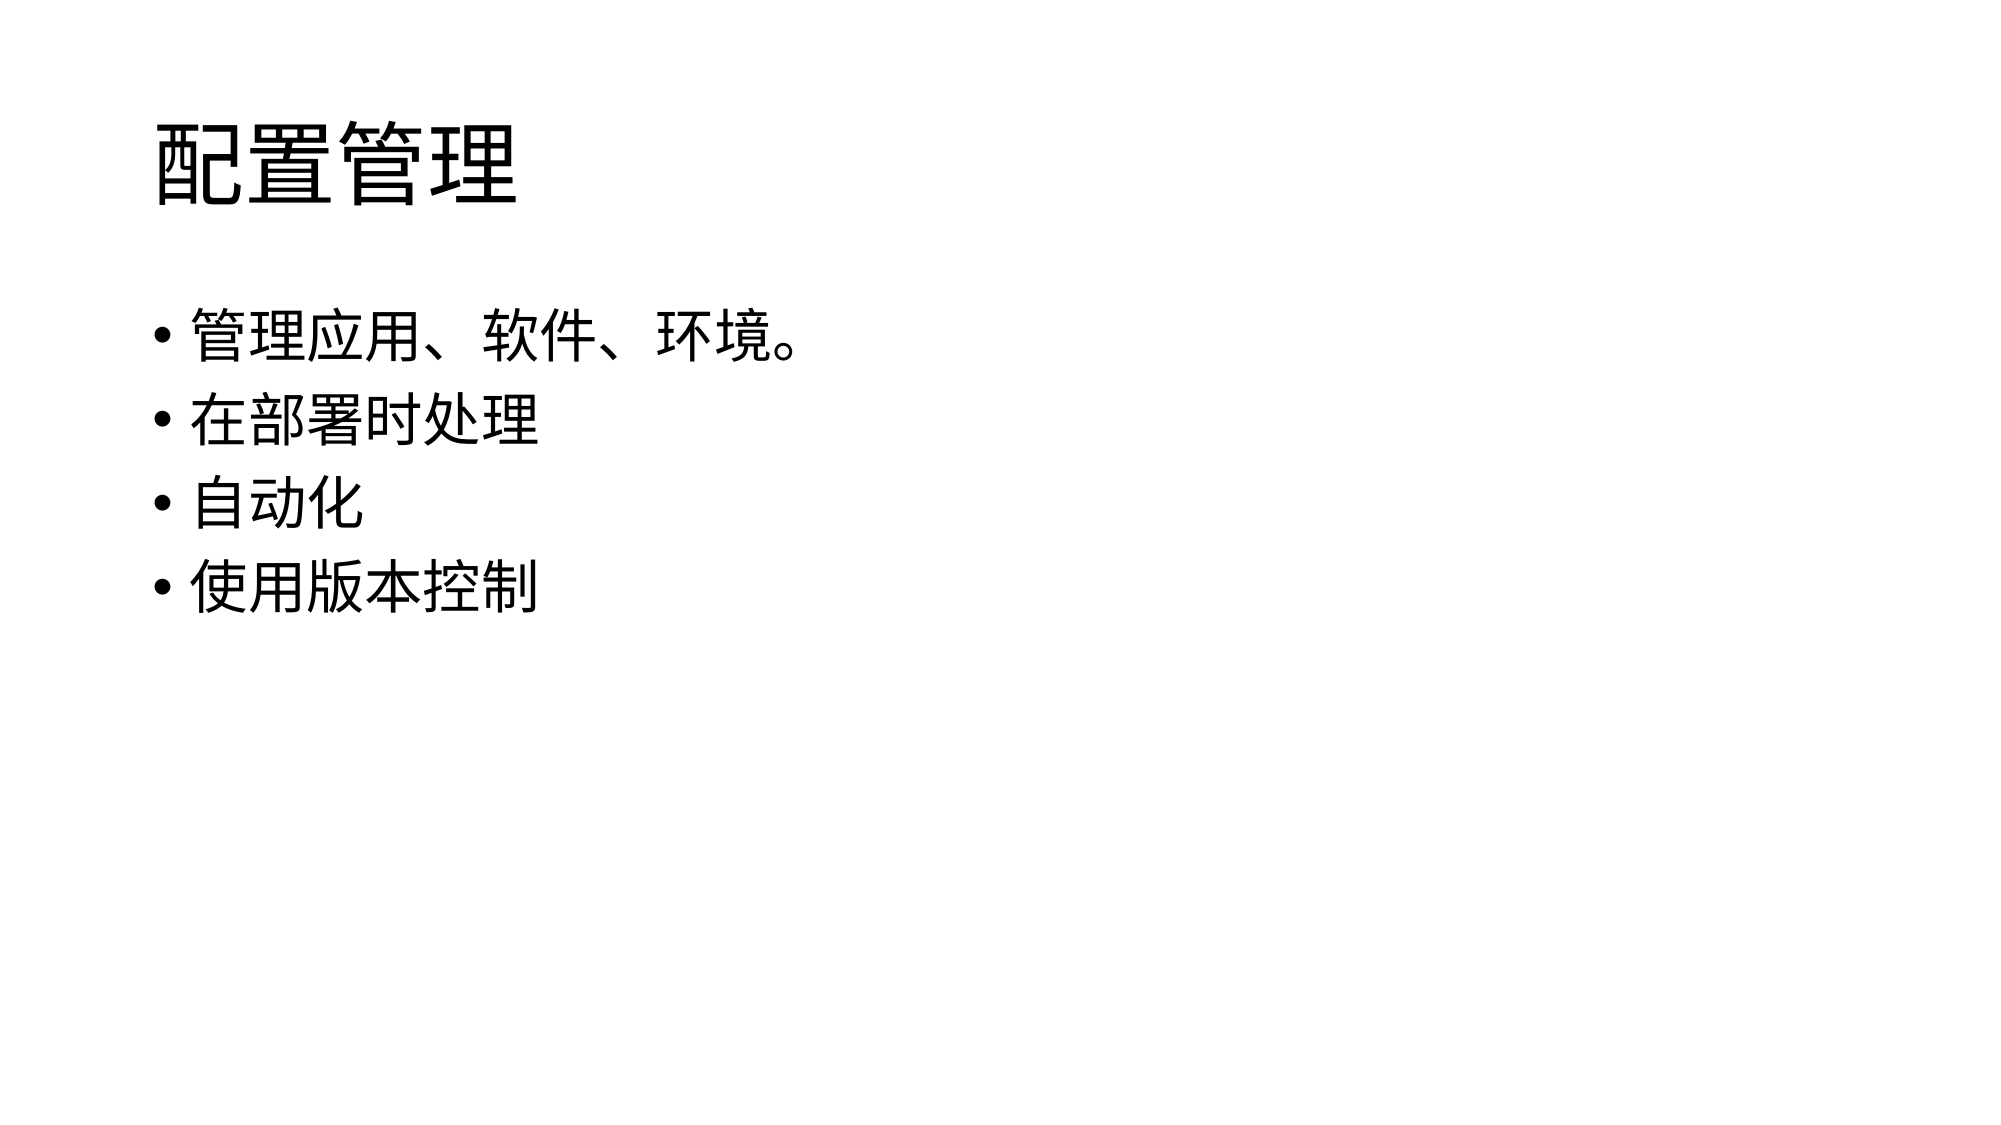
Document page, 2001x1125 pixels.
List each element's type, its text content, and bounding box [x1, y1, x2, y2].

title 配置管理 [137, 59, 1863, 278]
list 管理应用、软件、环境。 在部署时处理 自动化 使用版本控制 [137, 299, 1863, 1014]
